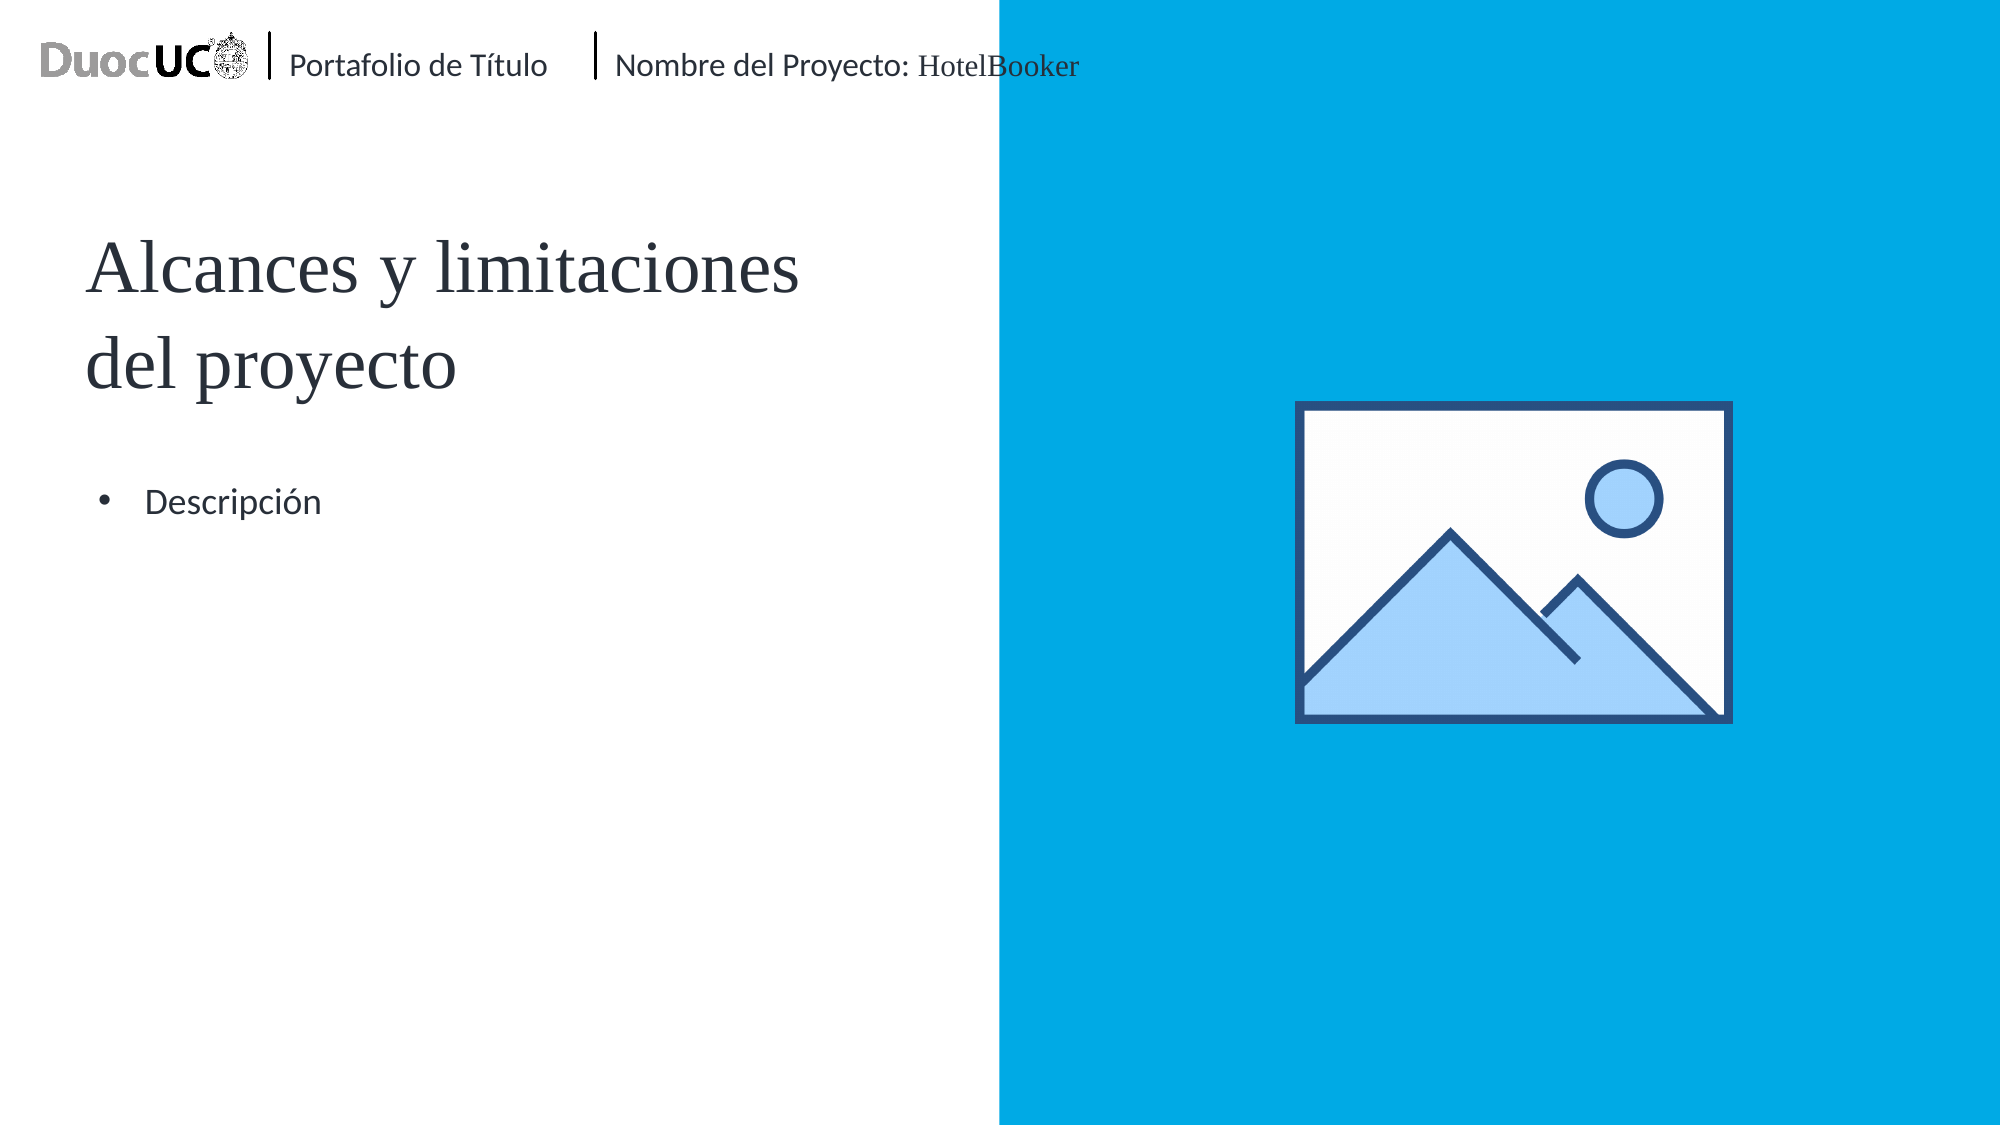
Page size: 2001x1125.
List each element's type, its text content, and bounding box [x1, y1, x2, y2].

picture [41, 32, 248, 79]
text_box Alcances y limitaciones del proyecto [70, 203, 906, 412]
text_box Portafolio de Título [274, 32, 600, 91]
picture [1296, 402, 1732, 723]
text_box Descripción [83, 447, 918, 530]
text_box [999, 0, 2000, 1125]
text_box Nombre del Proyecto: HotelBooker [600, 32, 1212, 91]
